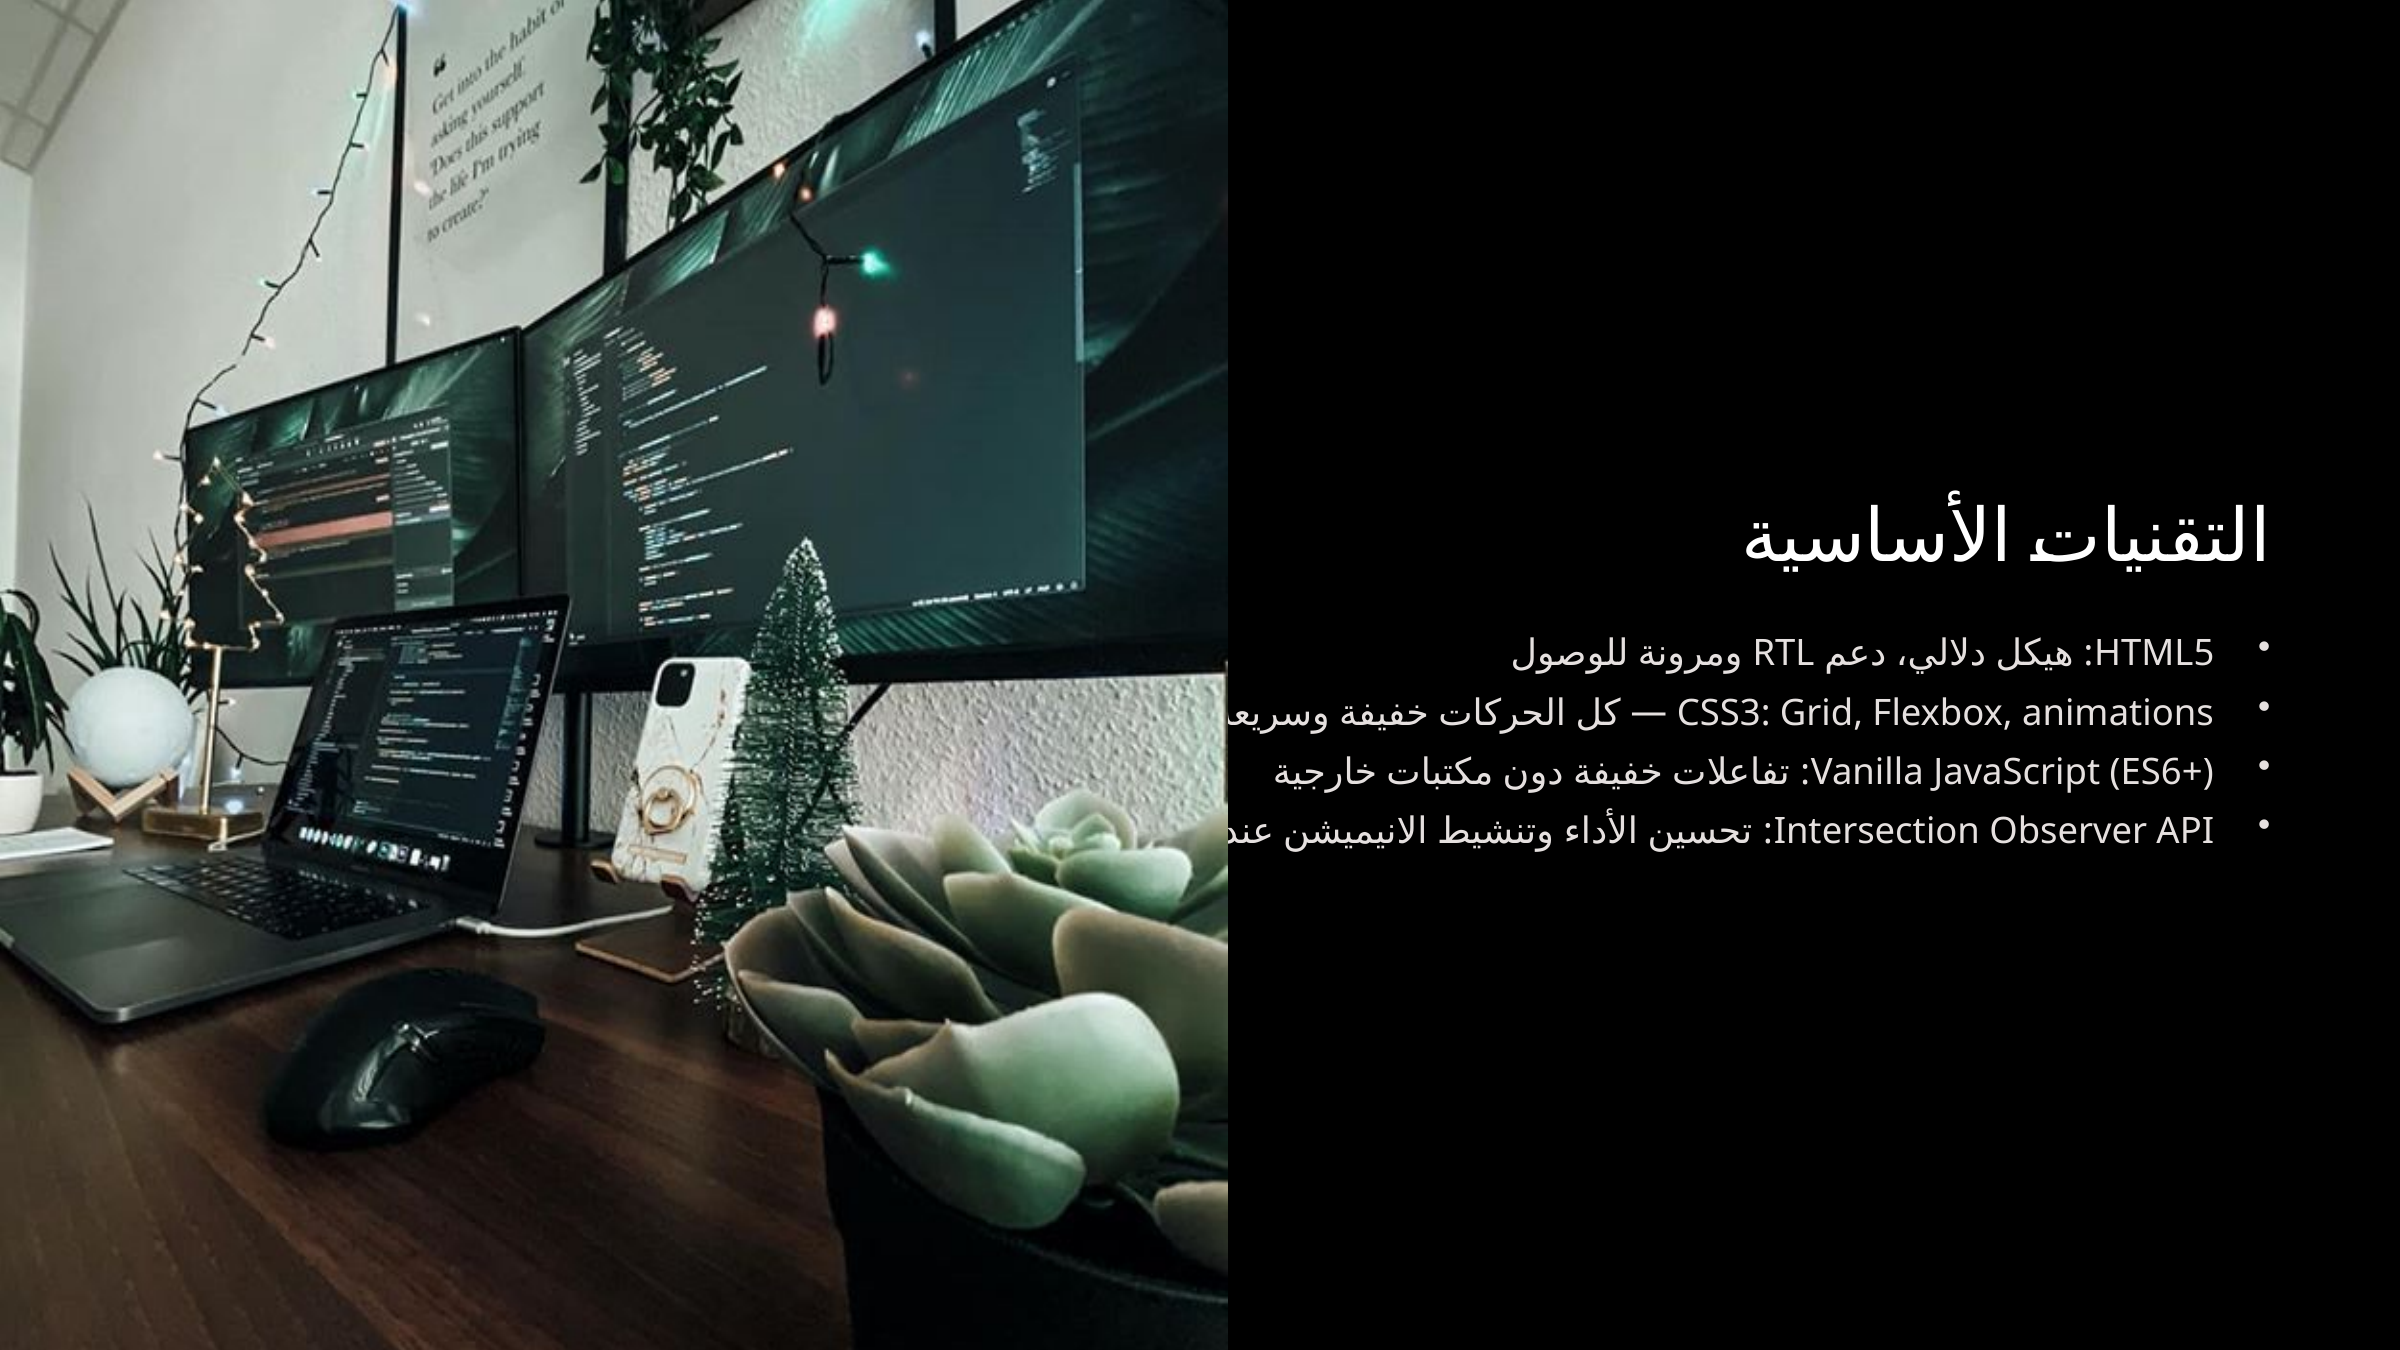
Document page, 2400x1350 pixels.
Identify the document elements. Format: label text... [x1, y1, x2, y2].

text_box التقنيات الأساسية [1526, 483, 2271, 577]
text_box [1228, 0, 2400, 1350]
picture [0, 0, 1228, 1350]
text_box HTML5: هيكل دلالي، دعم RTL ومرونة للوصول CSS3: Grid, Flexbox, animations — كل الحركات خفيفة وسريعة Vanilla JavaScript (ES6+): تفاعلات خفيفة دون مكتبات خارجية Intersection Observer API: تحسين الأداء وتنشيط الانيميشن عند الظهور [1228, 613, 2271, 891]
